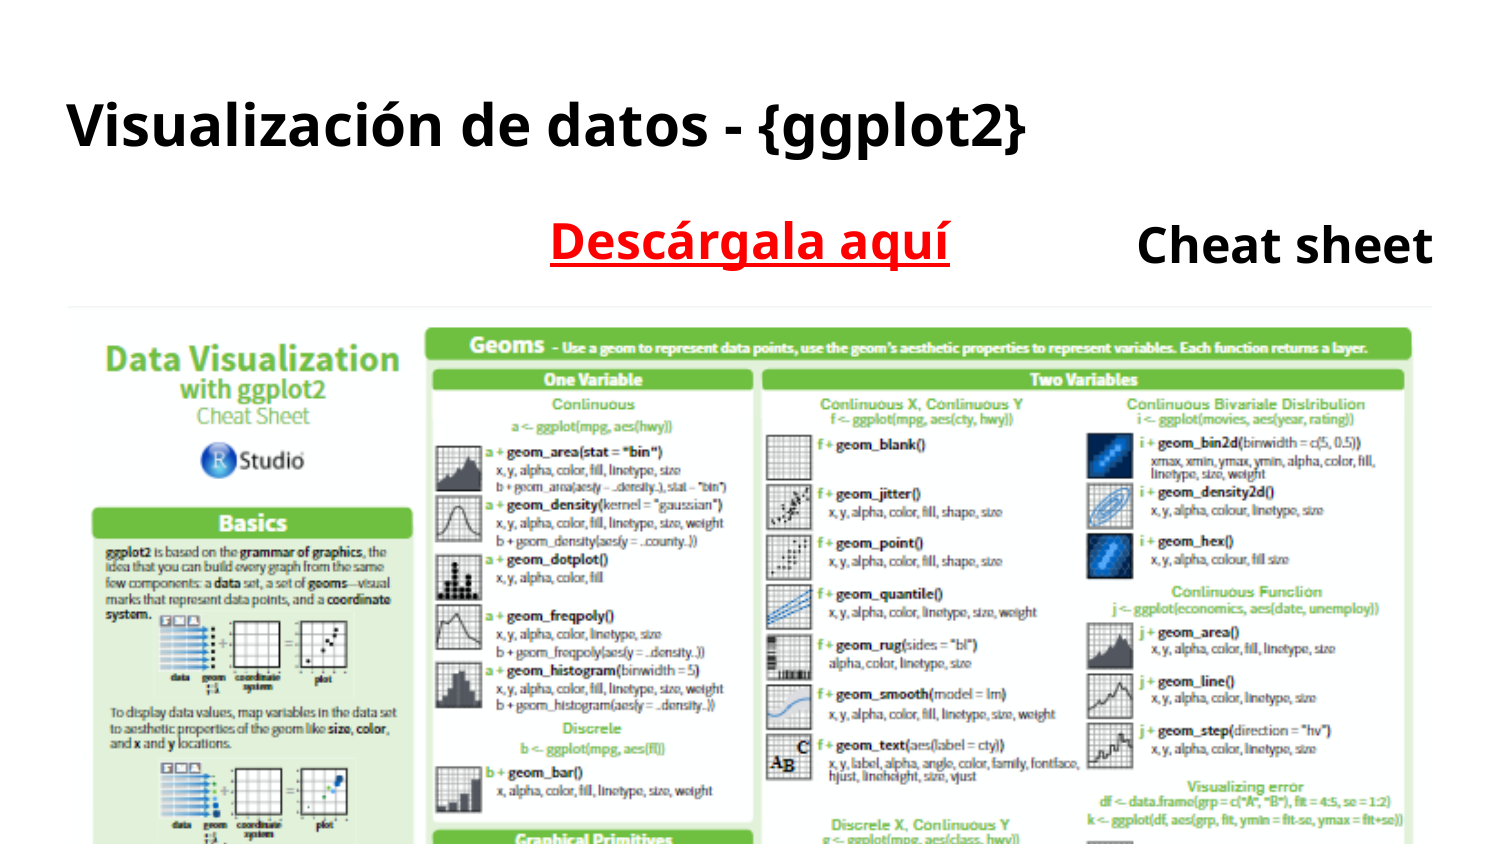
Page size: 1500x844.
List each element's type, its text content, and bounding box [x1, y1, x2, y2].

picture [67, 306, 1433, 844]
text_box Descárgala aquí [529, 194, 971, 305]
title Visualización de datos - {ggplot2} [51, 72, 1449, 167]
list Cheat sheet [51, 189, 1449, 750]
